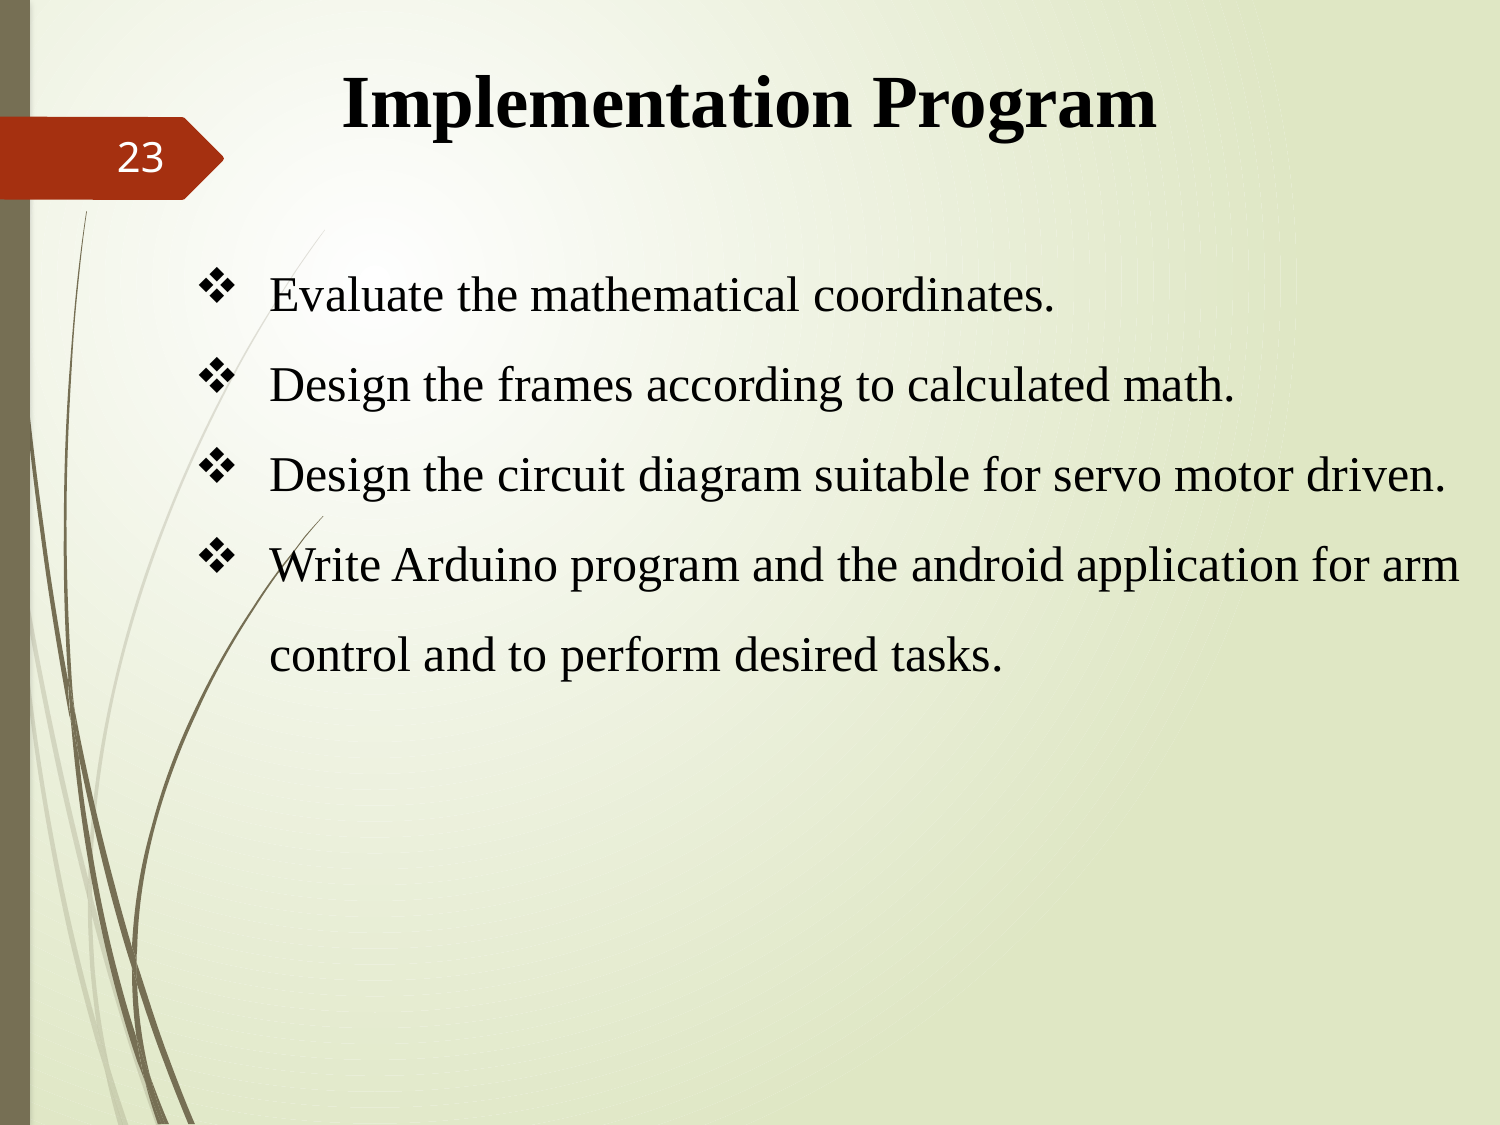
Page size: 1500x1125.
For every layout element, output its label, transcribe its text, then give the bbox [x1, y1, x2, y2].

title Implementation Program [0, 44, 1500, 158]
slide_number 23 [83, 129, 180, 190]
text_box Evaluate the mathematical coordinates. Design the frames according to calculated math. Design the circuit diagram suitable for servo motor driven. Write Arduino program and the android application for arm control and to perform desired tasks. [179, 224, 1500, 690]
